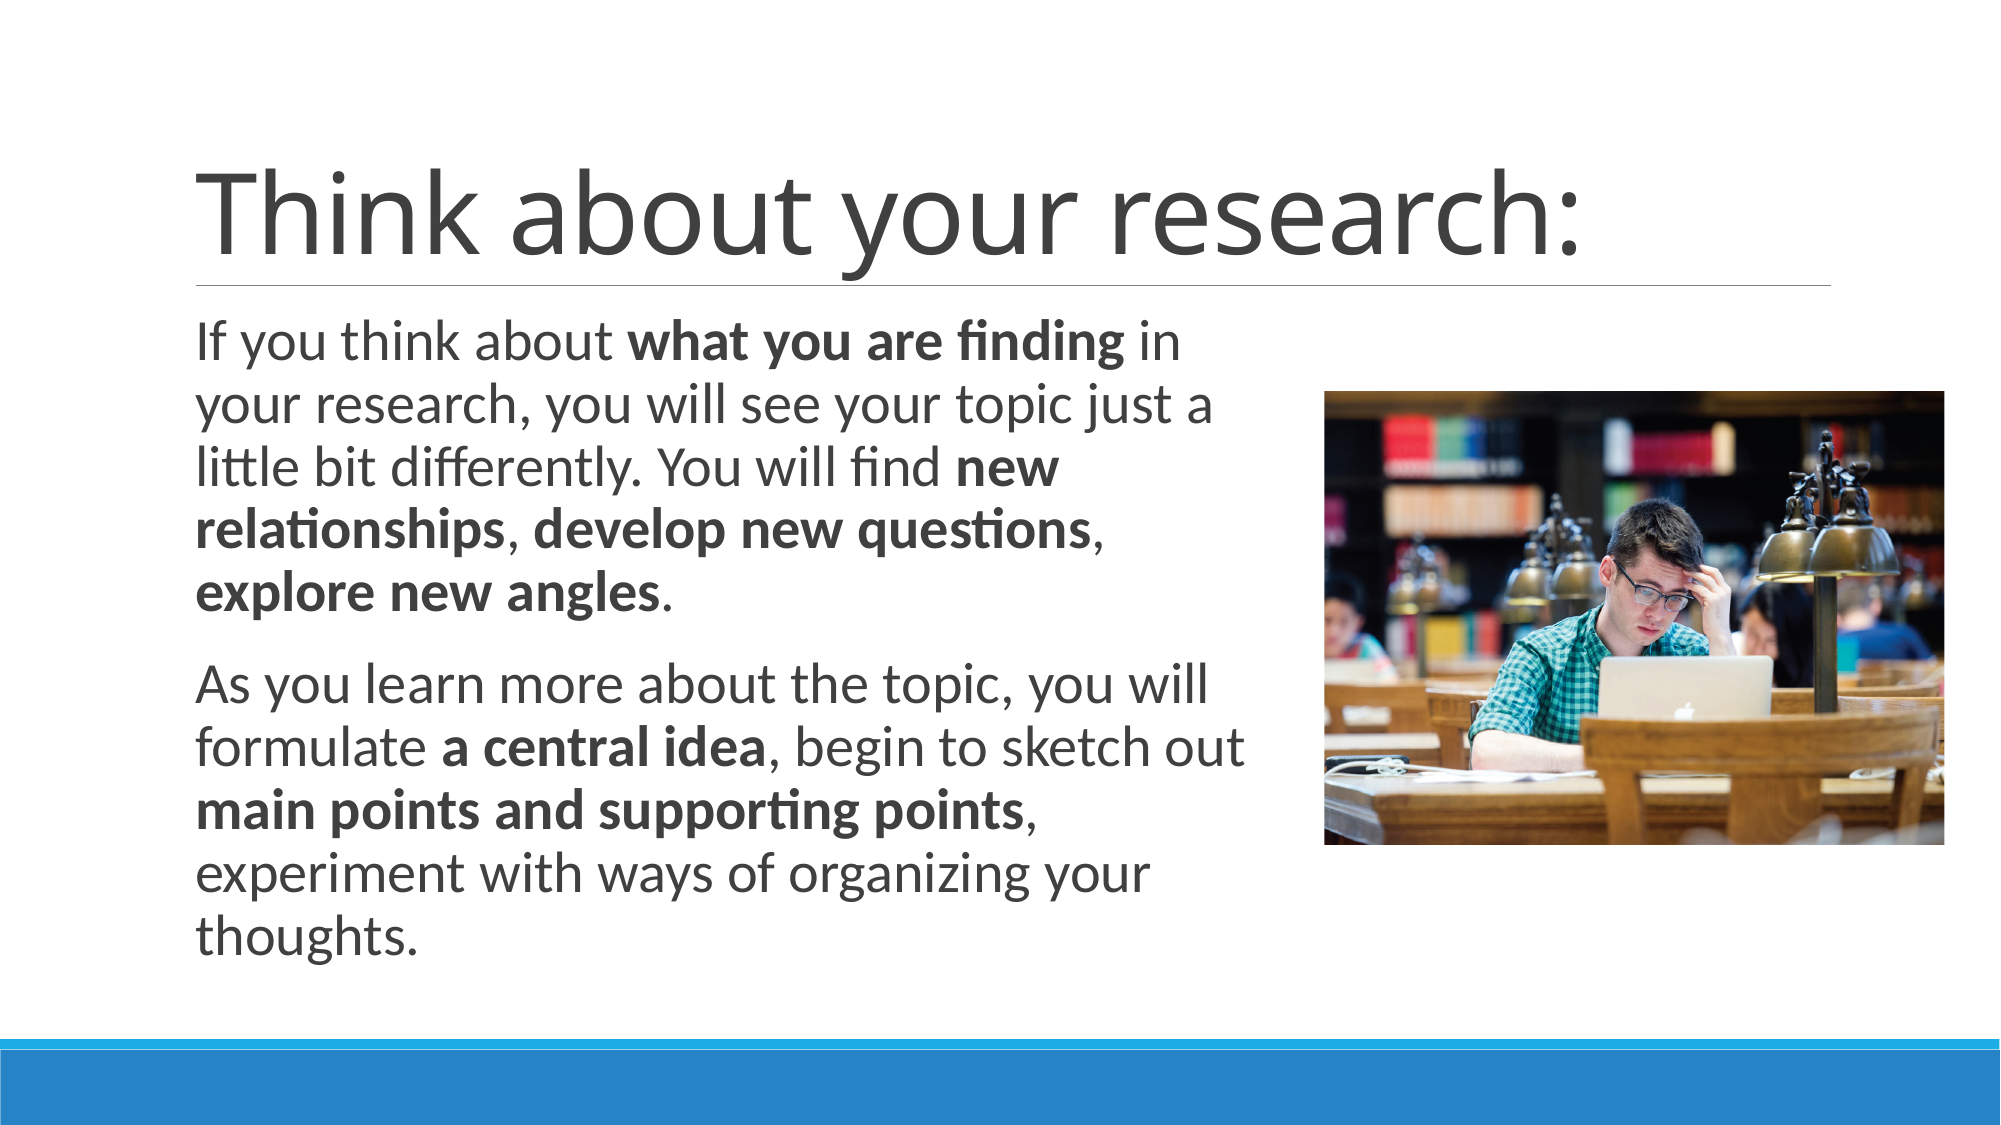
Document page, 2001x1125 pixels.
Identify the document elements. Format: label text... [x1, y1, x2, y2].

picture [1323, 390, 1945, 846]
title Think about your research: [180, 47, 1830, 285]
list If you think about what you are finding in your research, you will see your topic just a little bit differently. You will find new relationships, develop new questions, explore new angles. As you learn more about the topic, you will formulate a central idea, begin to sketch out main points and supporting points, experiment with ways of organizing your thoughts. [180, 302, 1254, 1023]
